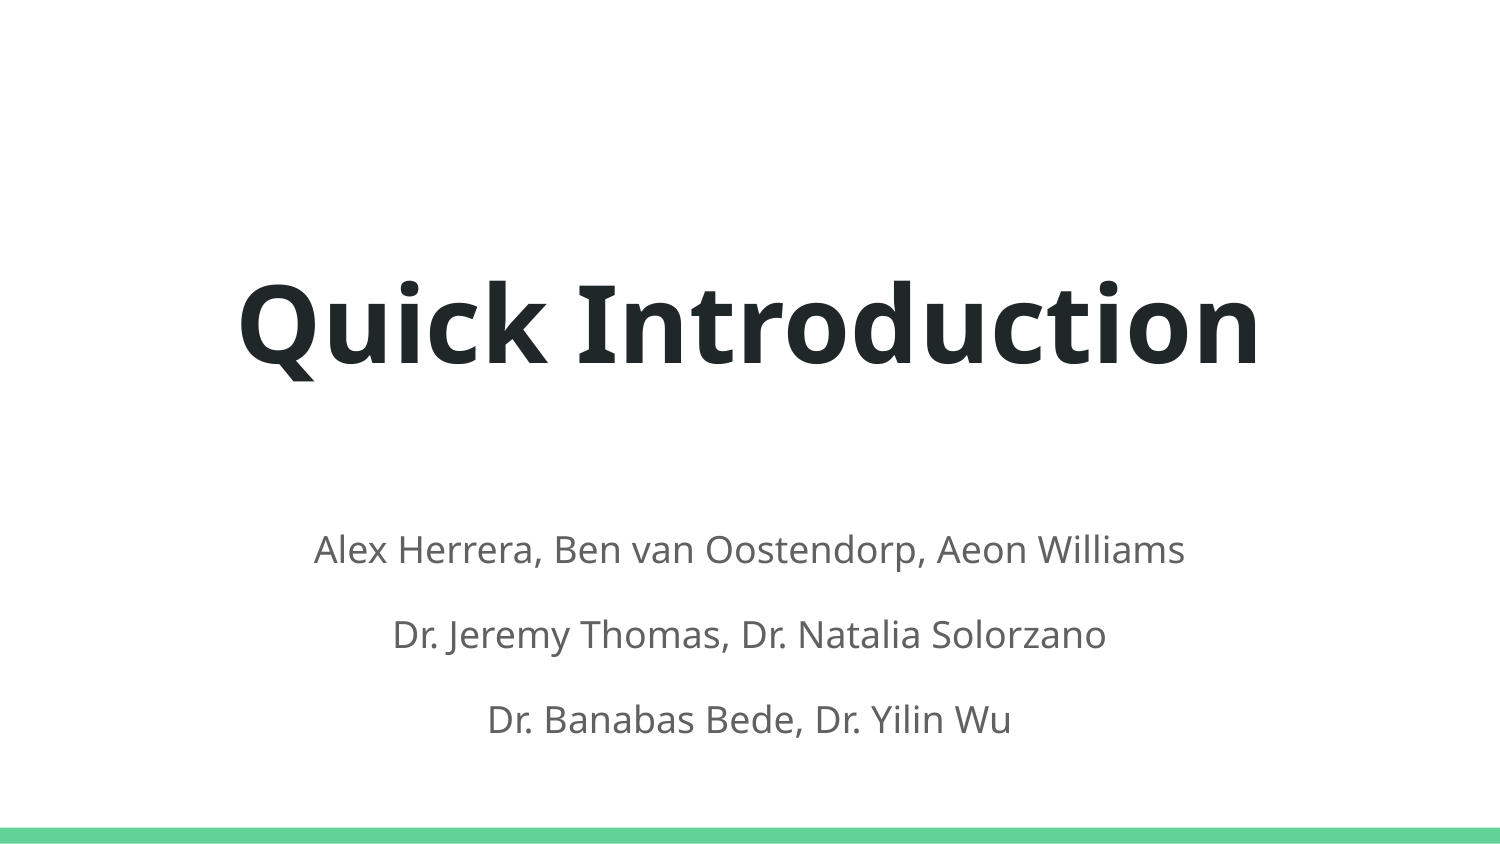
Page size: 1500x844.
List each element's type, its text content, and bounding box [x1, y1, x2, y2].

title Quick Introduction [51, 162, 1449, 478]
list Alex Herrera, Ben van Oostendorp, Aeon Williams Dr. Jeremy Thomas, Dr. Natalia Solorzano Dr. Banabas Bede, Dr. Yilin Wu [51, 503, 1449, 652]
